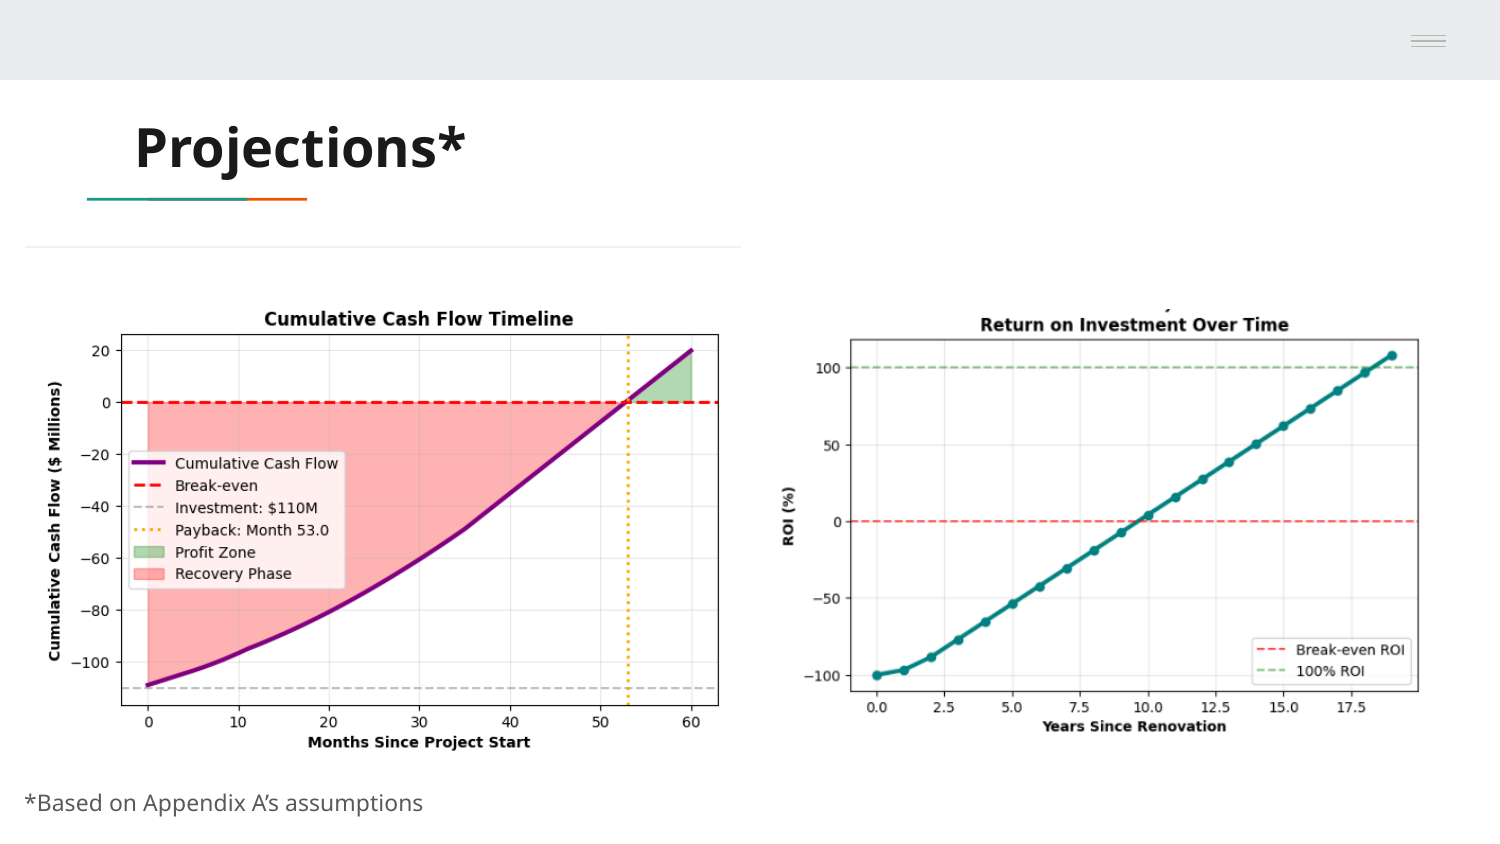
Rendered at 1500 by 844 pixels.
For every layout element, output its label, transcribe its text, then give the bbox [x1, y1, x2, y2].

picture [762, 309, 1473, 770]
title Projections* [119, 98, 1381, 187]
list *Based on Appendix A’s assumptions [9, 769, 577, 844]
picture [25, 246, 742, 770]
